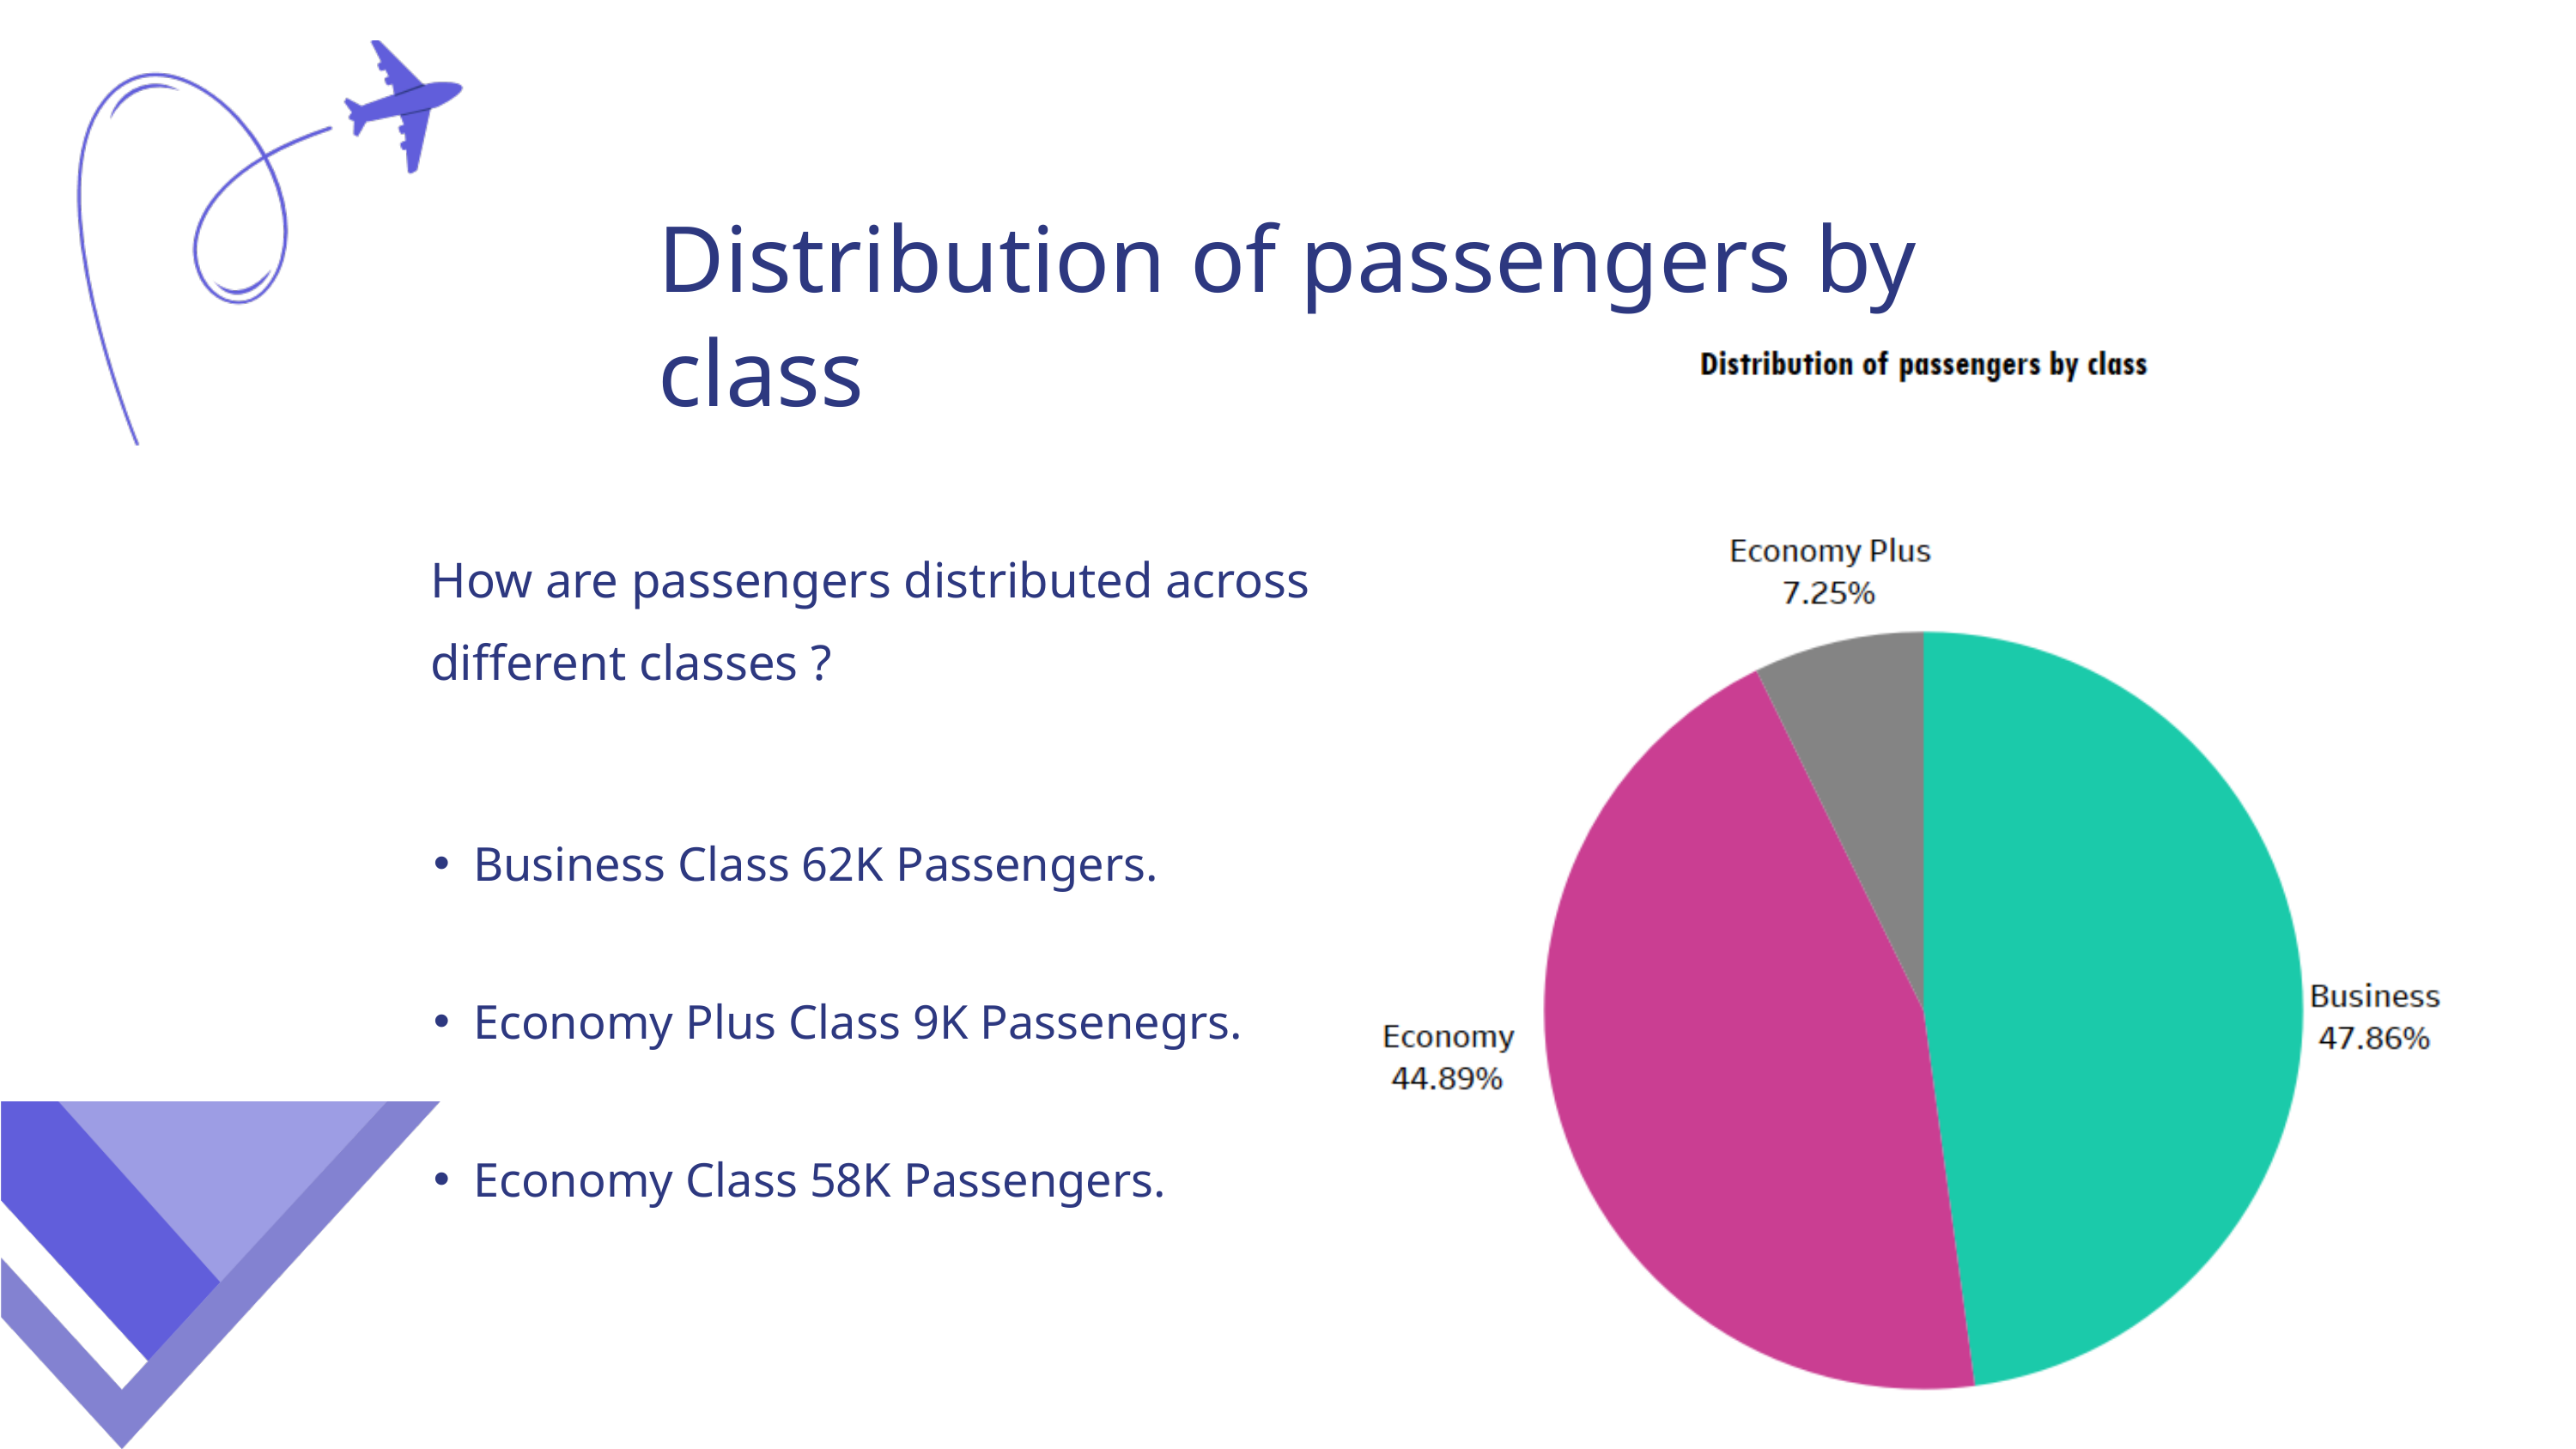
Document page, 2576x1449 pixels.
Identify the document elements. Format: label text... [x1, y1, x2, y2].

text_box Distribution of passengers by class [658, 196, 2040, 425]
text_box How are passengers distributed across different classes ? [430, 525, 1386, 773]
text_box Business Class 62K Passengers. Economy Plus Class 9K Passenegrs. Economy Class 58K Passengers. [394, 810, 1422, 1207]
text_box [31, 40, 465, 446]
text_box [0, 1101, 441, 1449]
text_box [1316, 348, 2497, 1409]
